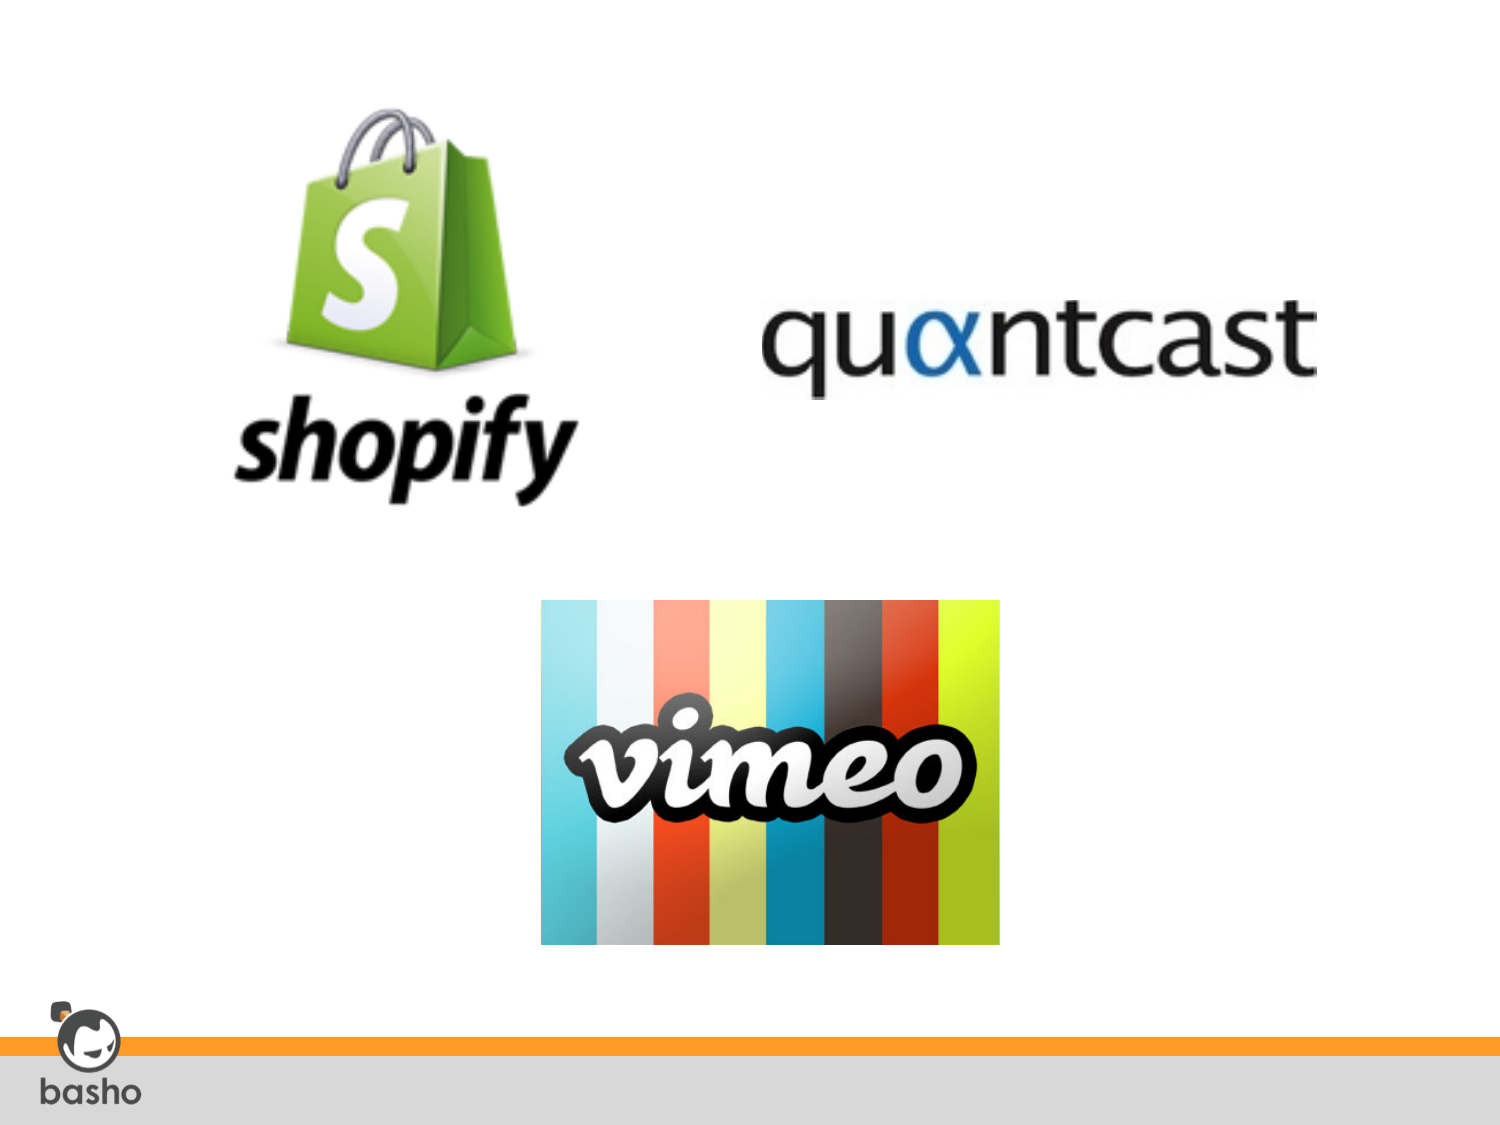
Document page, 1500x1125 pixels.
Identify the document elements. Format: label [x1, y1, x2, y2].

picture [762, 299, 1317, 401]
picture [199, 99, 613, 513]
picture [540, 599, 1000, 945]
picture [38, 1001, 144, 1115]
